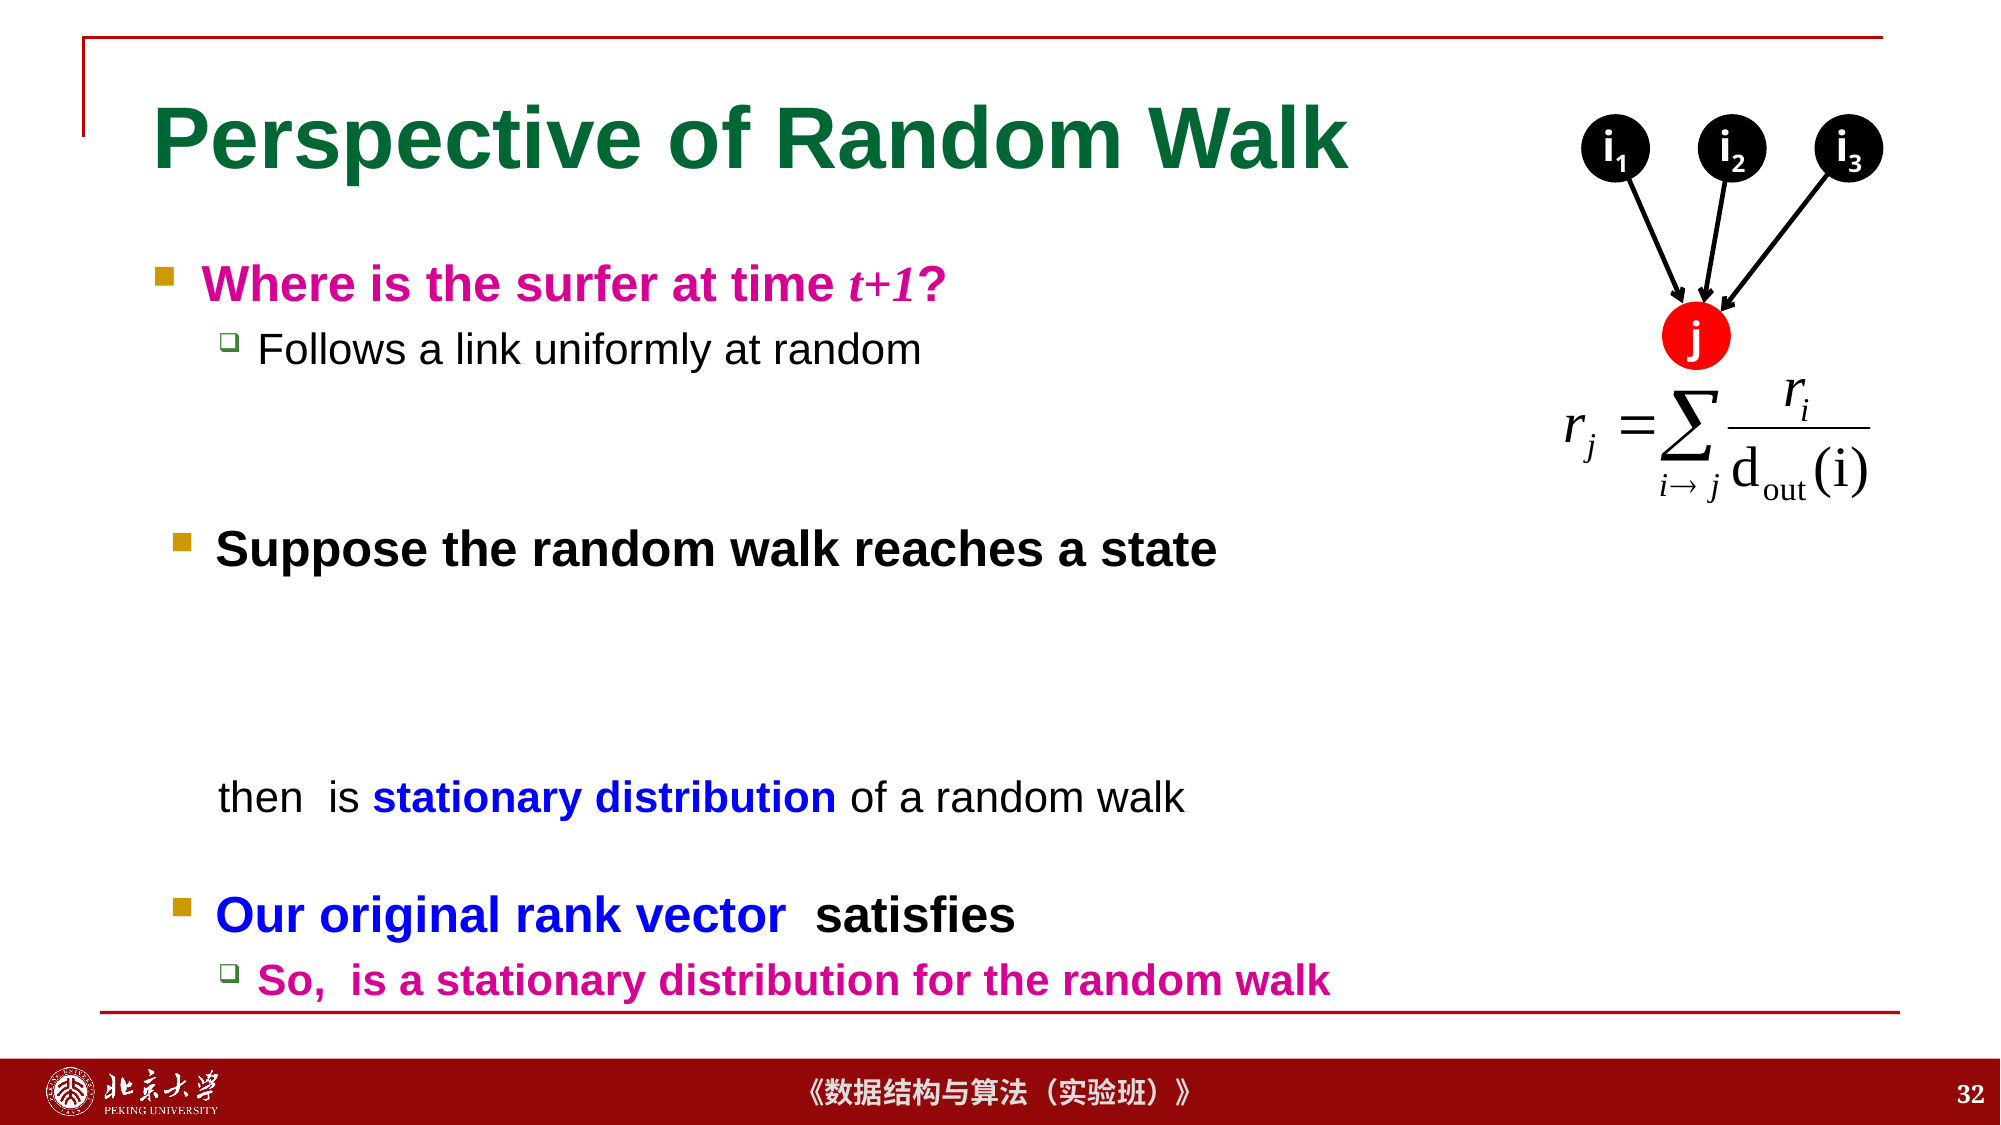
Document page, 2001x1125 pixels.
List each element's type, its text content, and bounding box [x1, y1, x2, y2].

slide_number 32 [1550, 1065, 2000, 1125]
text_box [1615, 148, 1684, 304]
picture [46, 1067, 218, 1116]
text_box i3 [1814, 114, 1884, 182]
text_box i1 [1581, 114, 1650, 183]
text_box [1720, 146, 1850, 312]
title Perspective of Random Walk [137, 59, 1863, 209]
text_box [1703, 148, 1717, 304]
text_box i2 [1697, 114, 1767, 153]
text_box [1554, 351, 1884, 514]
text_box j [1662, 301, 1731, 350]
